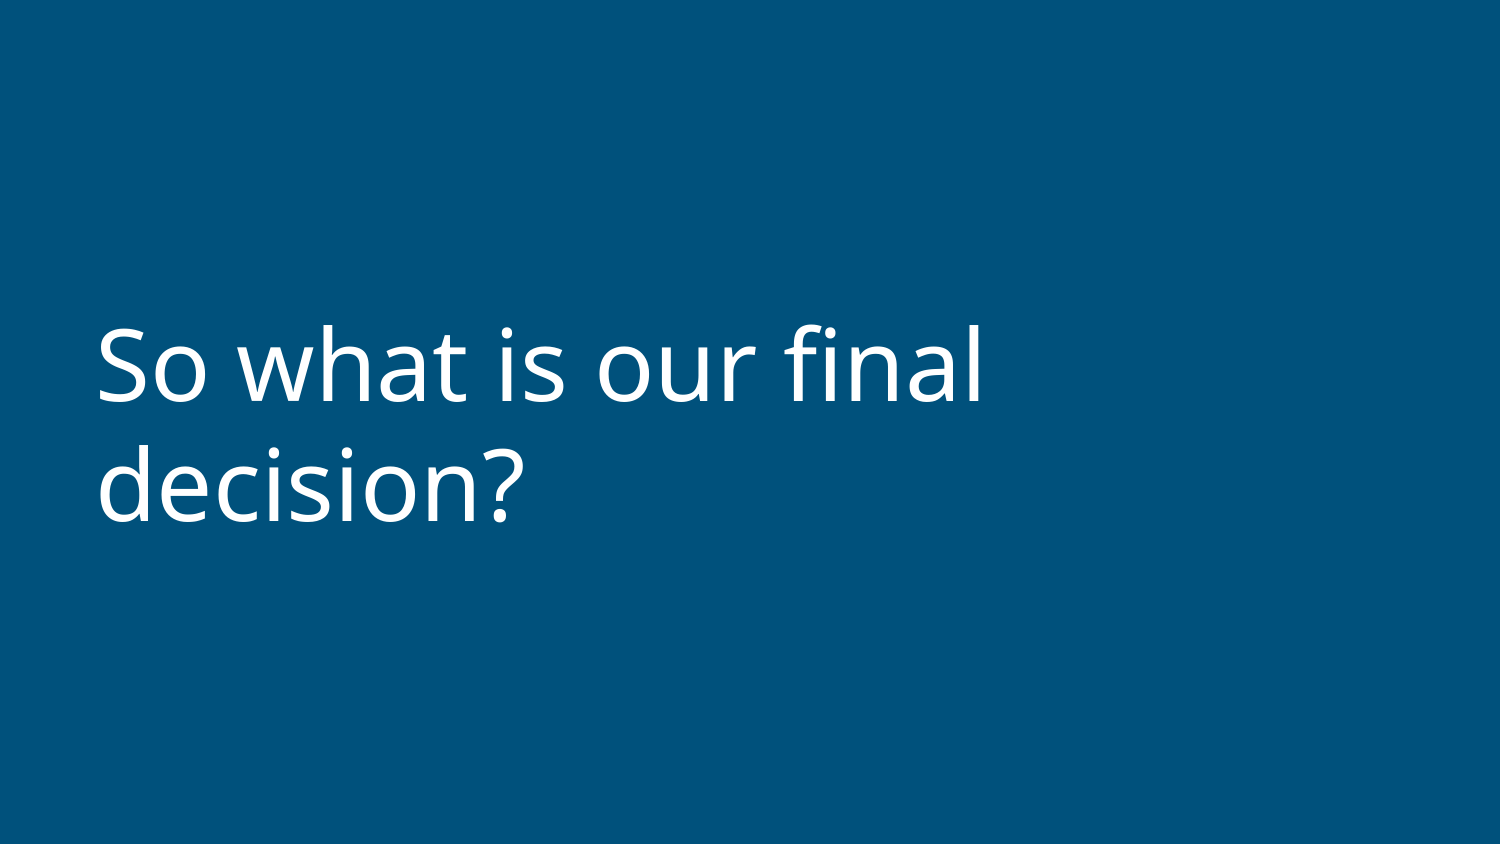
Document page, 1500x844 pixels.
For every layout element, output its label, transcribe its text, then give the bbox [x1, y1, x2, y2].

title So what is our final decision? [80, 86, 1165, 758]
